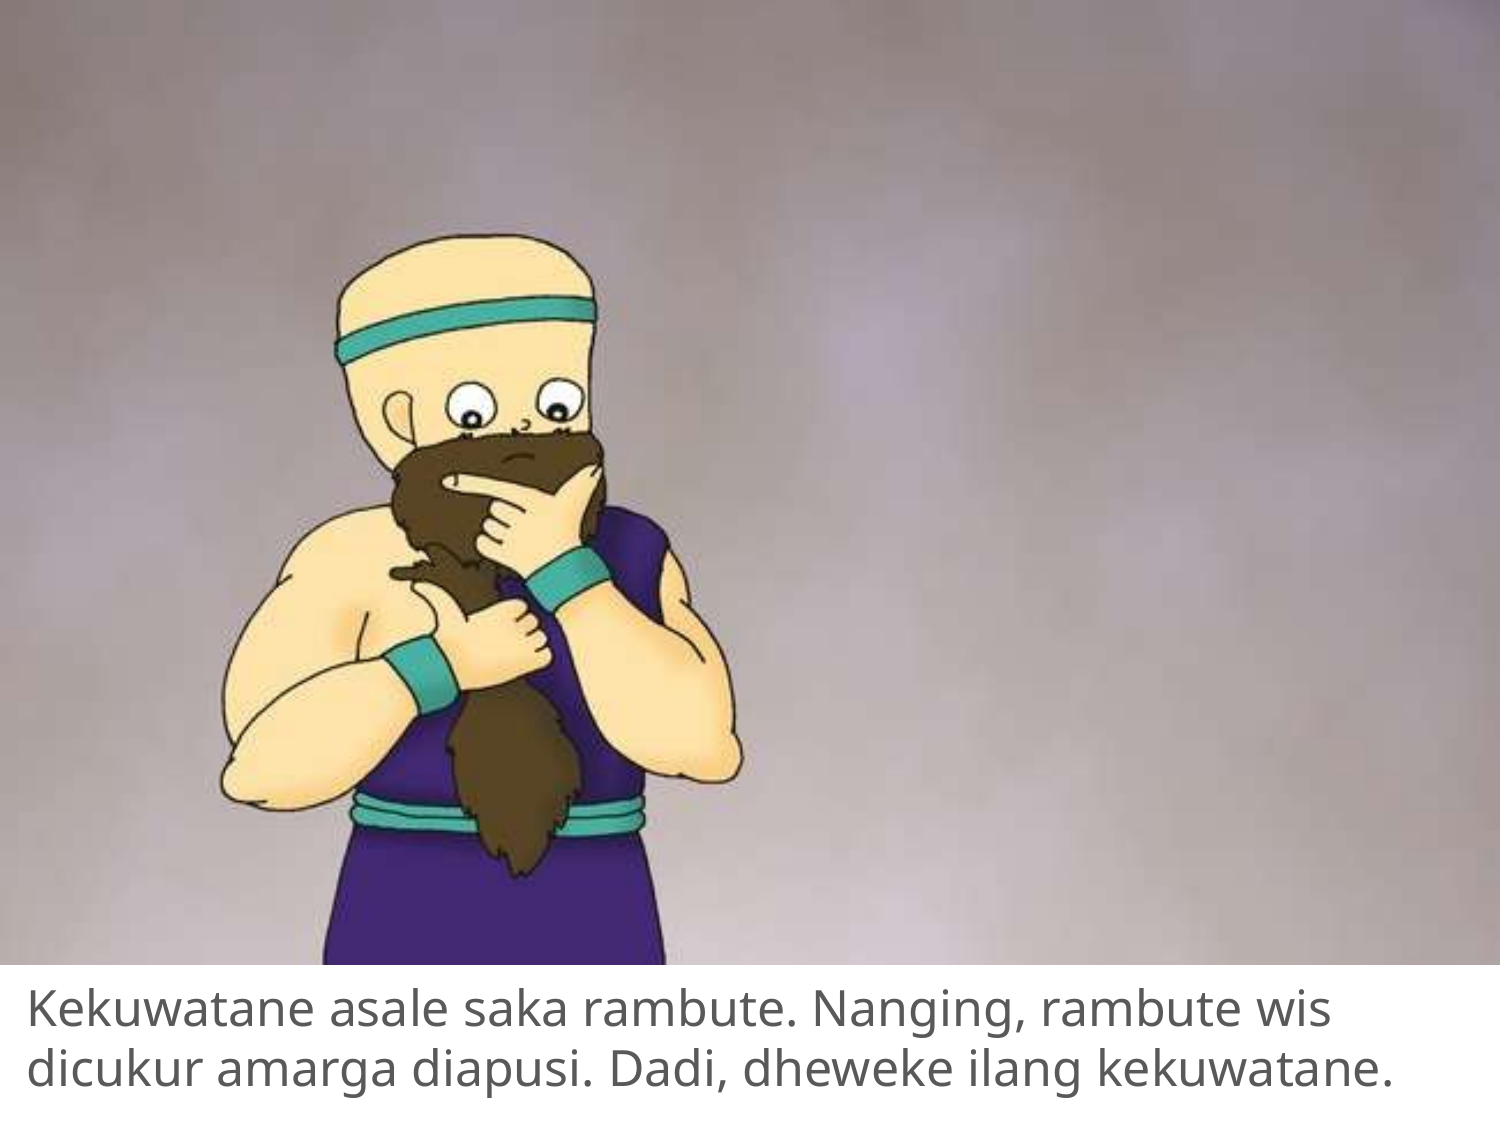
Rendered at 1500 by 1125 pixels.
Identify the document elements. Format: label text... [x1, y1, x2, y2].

text_box Kekuwatane asale saka rambute. Nanging, rambute wis dicukur amarga diapusi. Dadi, dheweke ilang kekuwatane. [11, 973, 1498, 1105]
picture [0, 0, 1500, 965]
